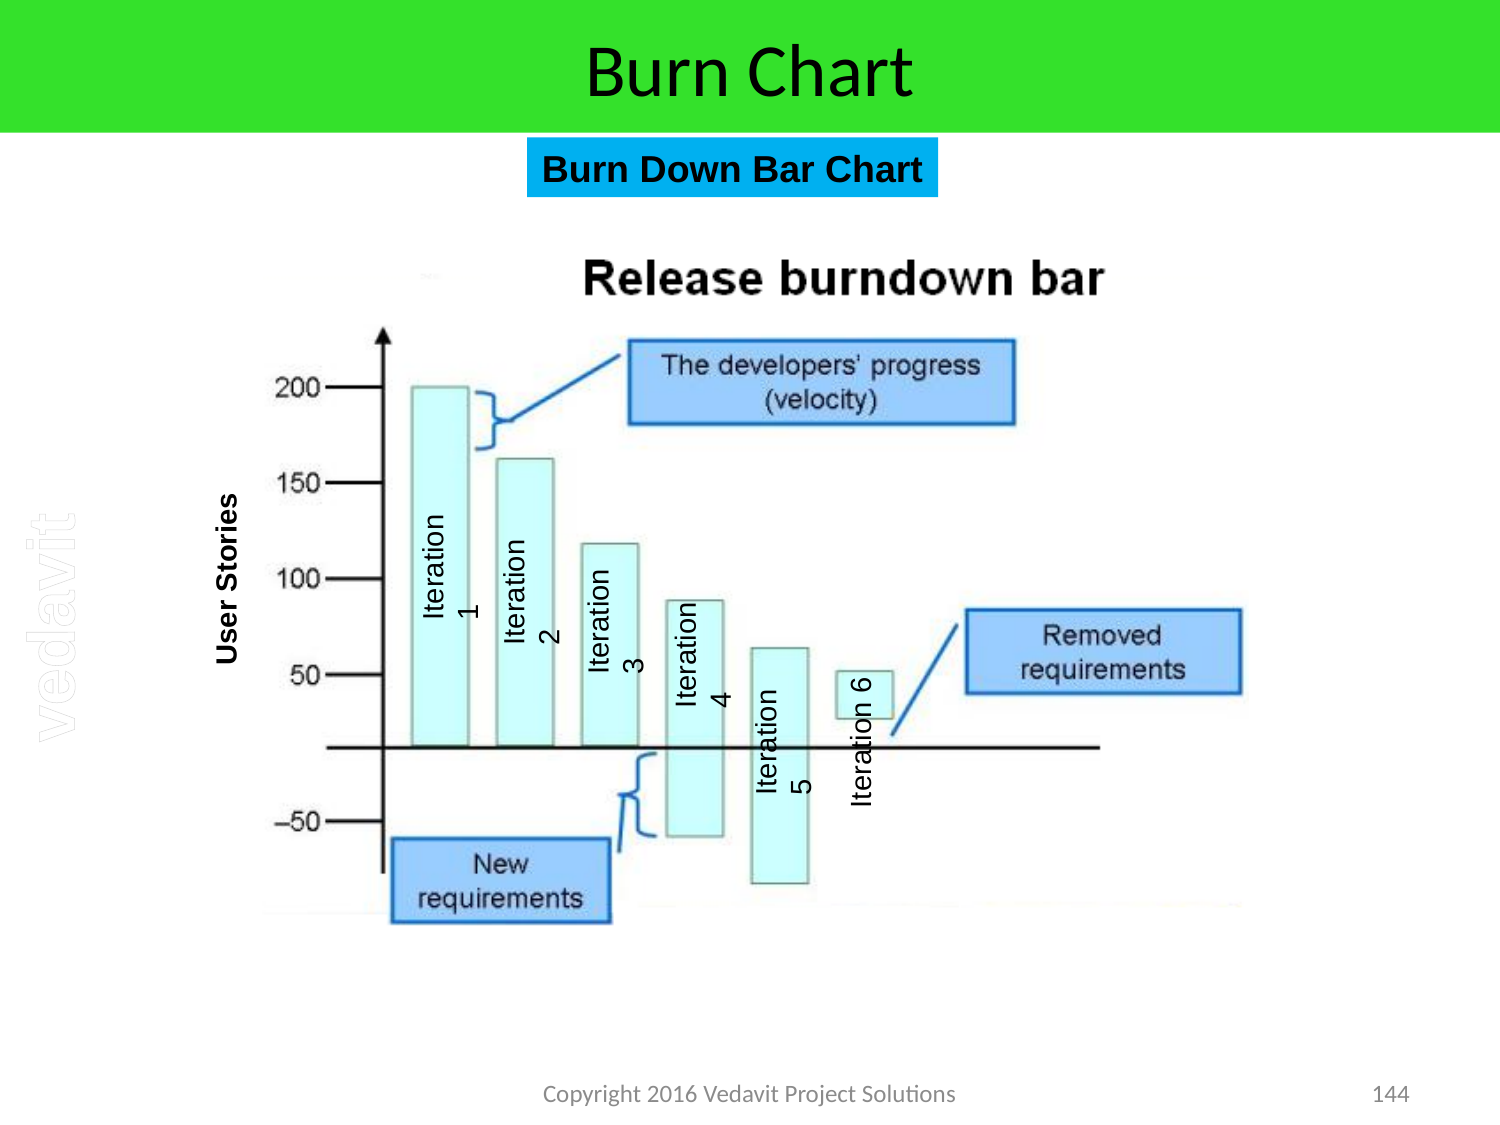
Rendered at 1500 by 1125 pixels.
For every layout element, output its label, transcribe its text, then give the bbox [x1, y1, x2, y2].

title Burn Chart [0, 0, 1500, 133]
slide_number 144 [1074, 1062, 1425, 1123]
text_box Burn Down Bar Chart [527, 137, 939, 198]
picture [262, 237, 1249, 936]
text_box User Stories [200, 447, 257, 711]
footer Copyright 2016 Vedavit Project Solutions [512, 1062, 988, 1123]
